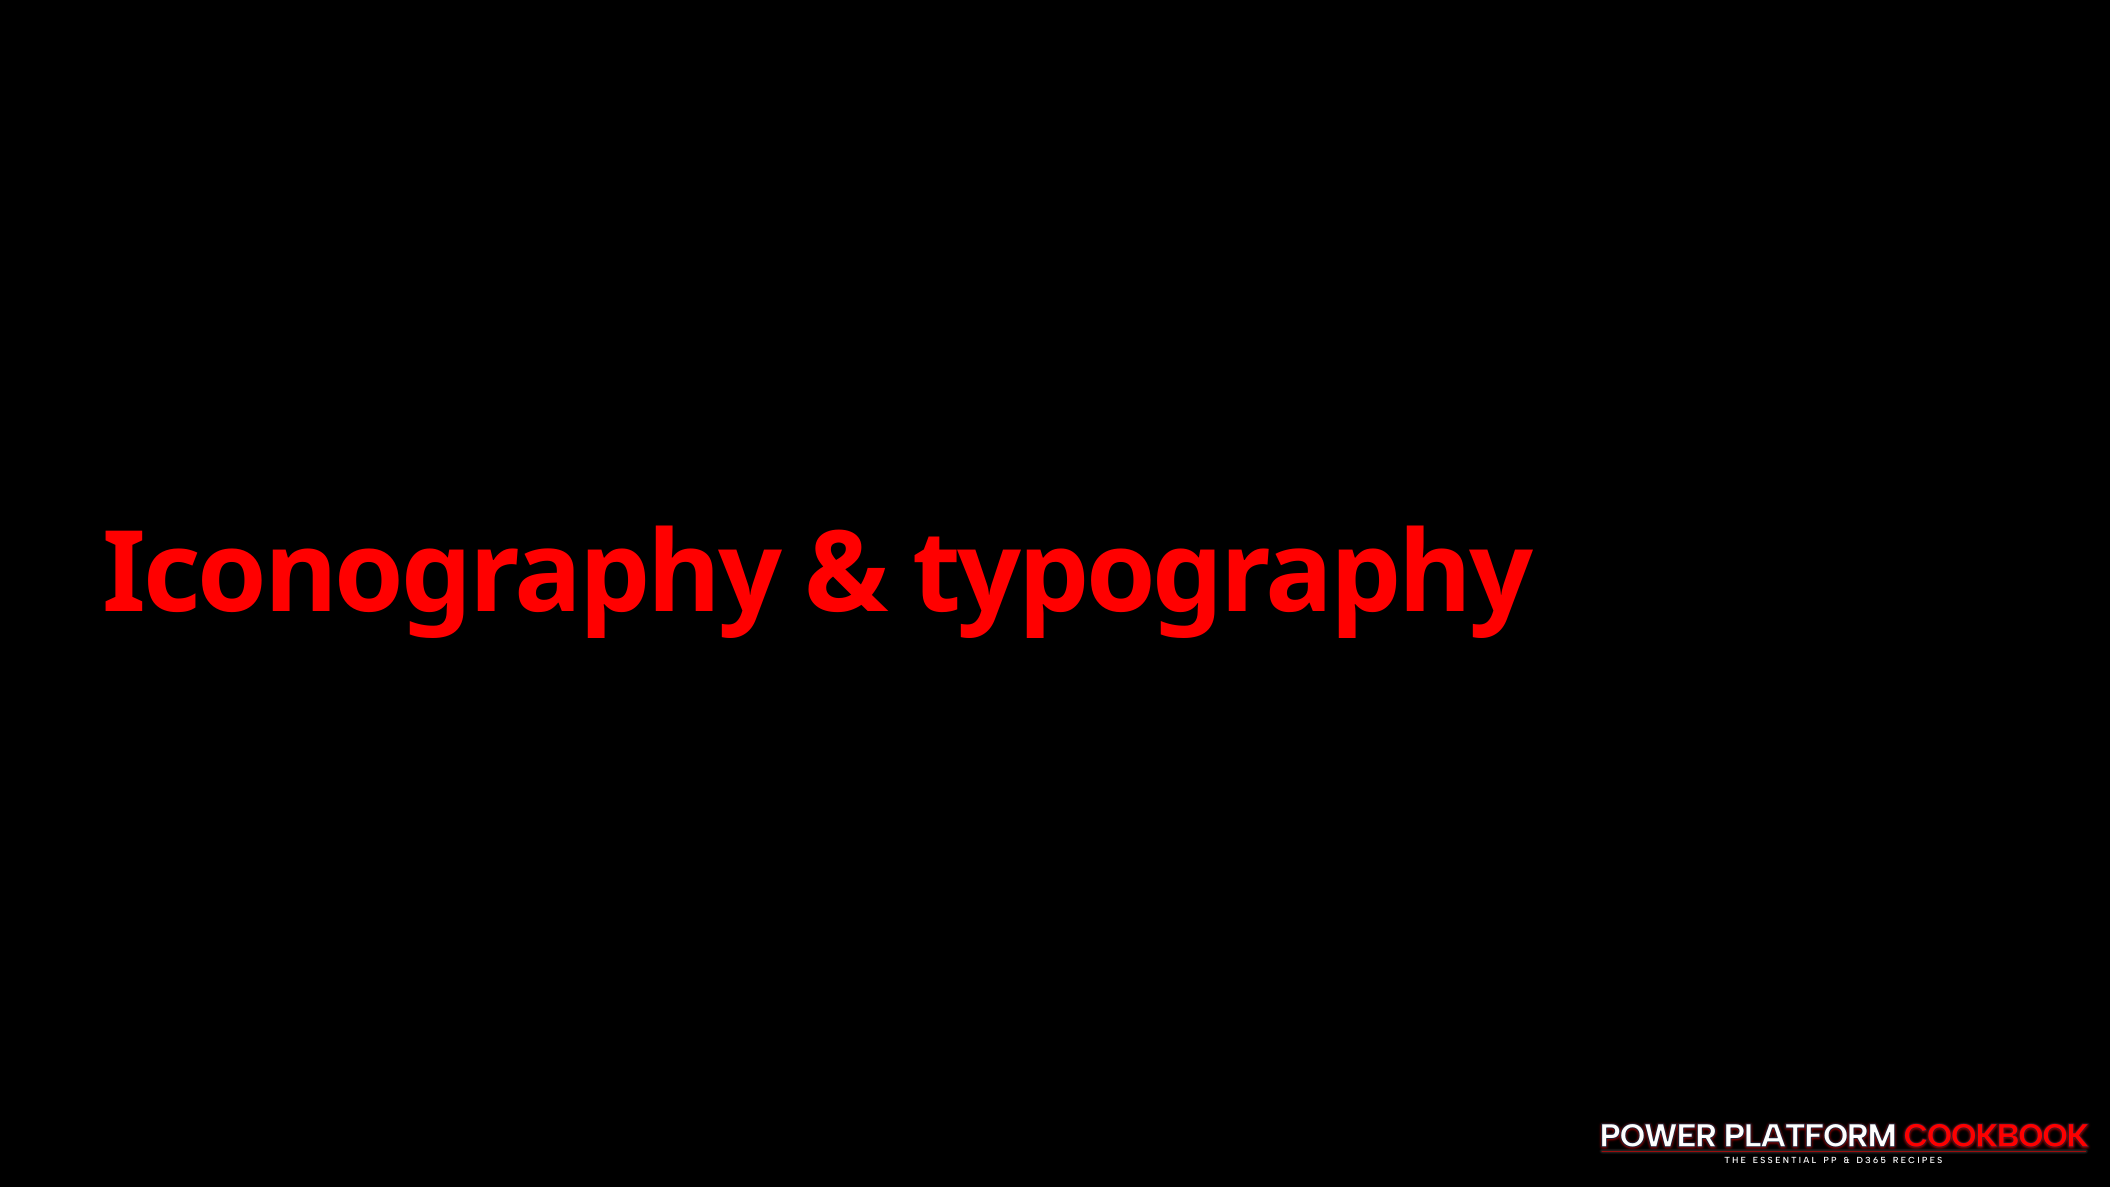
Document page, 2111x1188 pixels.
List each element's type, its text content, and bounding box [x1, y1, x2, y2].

title Iconography & typography [65, 506, 2033, 649]
picture [1594, 1105, 2097, 1187]
